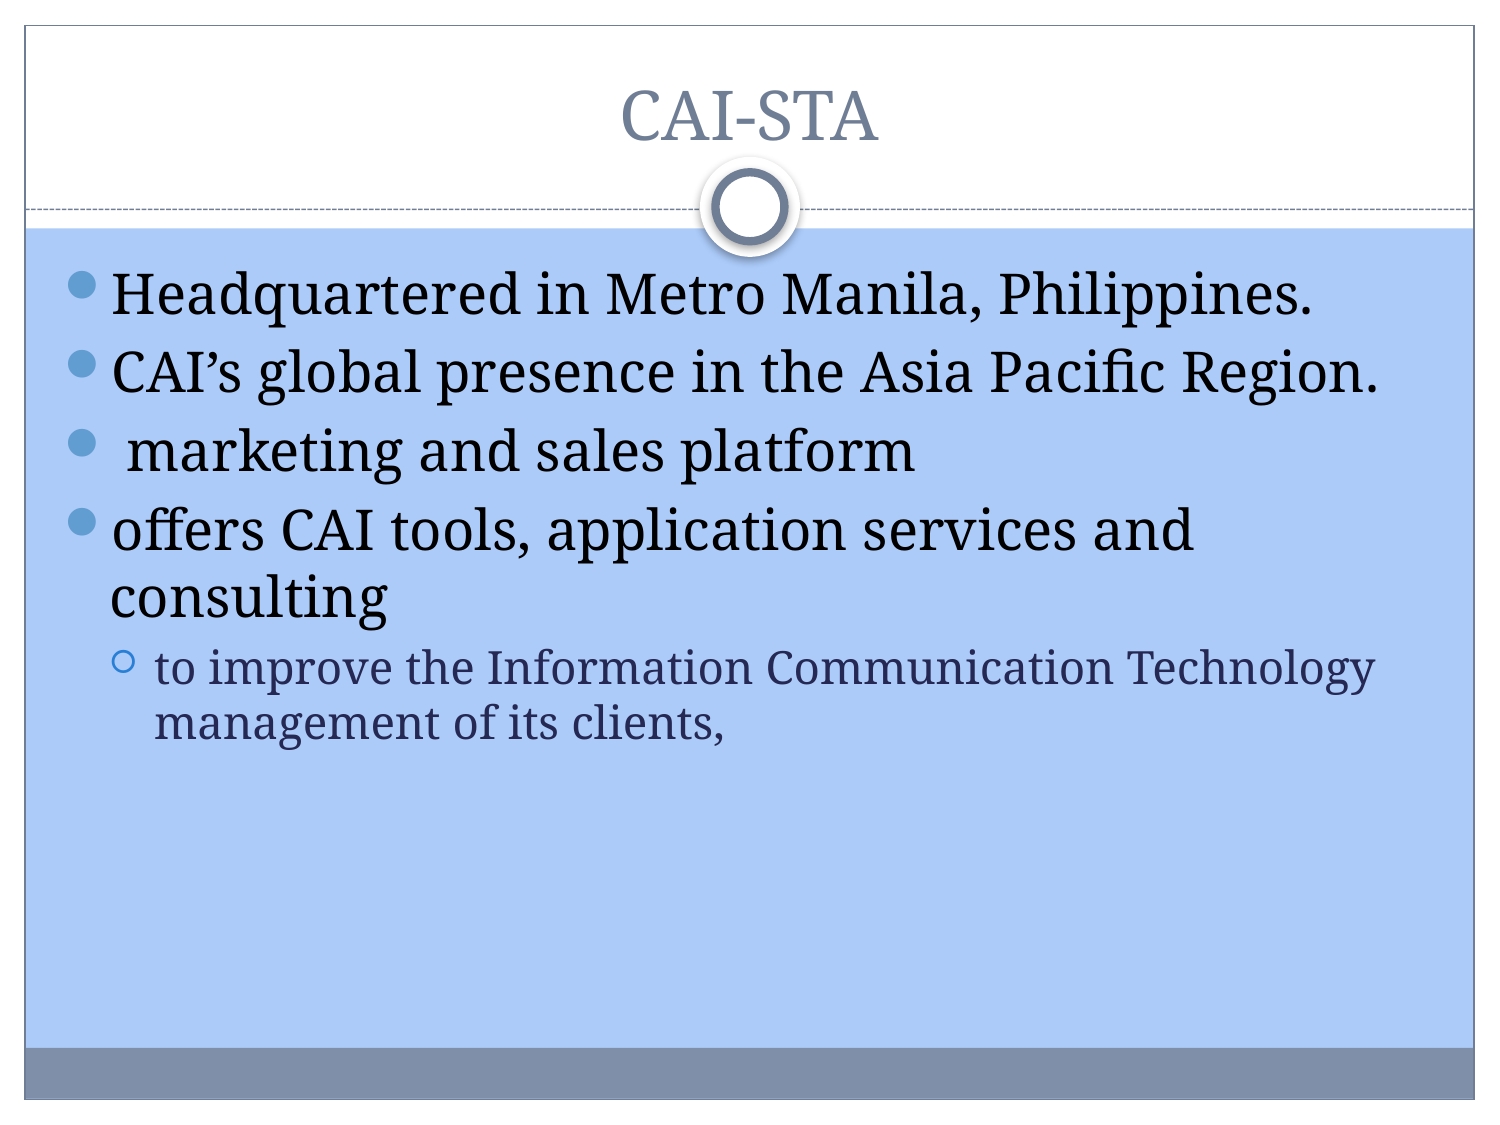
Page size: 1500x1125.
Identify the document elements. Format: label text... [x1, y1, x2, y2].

list Headquartered in Metro Manila, Philippines. CAI’s global presence in the Asia Pacific Region. marketing and sales platform offers CAI tools, application services and consulting to improve the Information Communication Technology management of its clients, [49, 250, 1445, 1001]
title CAI-STA [49, 37, 1450, 162]
